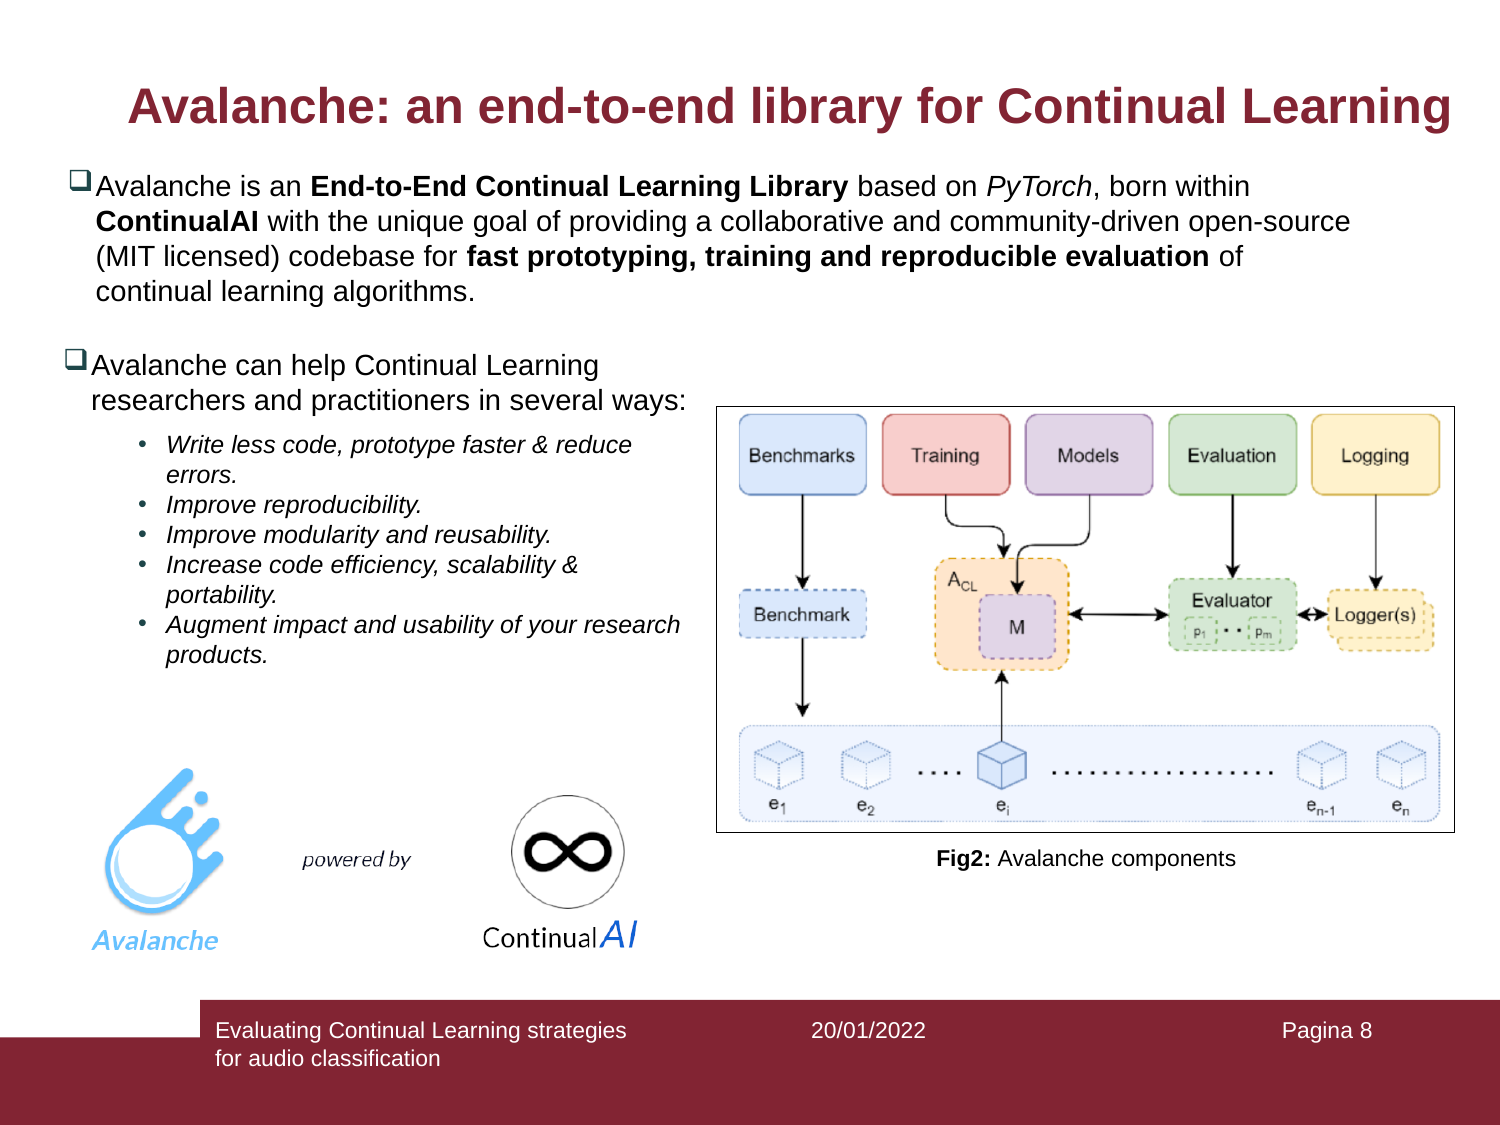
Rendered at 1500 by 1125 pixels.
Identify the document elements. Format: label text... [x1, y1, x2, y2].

title Avalanche: an end-to-end library for Continual Learning [112, 66, 1483, 150]
text_box Avalanche can help Continual Learning researchers and practitioners in several ways: Write less code, prototype faster & reduce errors. Improve reproducibility. Improve modularity and reusability. Increase code efficiency, scalability & portability. Augment impact and usability of your research products. [48, 338, 710, 711]
text_box Fig2: Avalanche components [921, 835, 1483, 878]
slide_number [712, 1008, 1025, 1084]
picture [48, 749, 691, 965]
footer Evaluating Continual Learning strategies for audio classification [200, 1008, 644, 1084]
text_box Avalanche is an End-to-End Continual Learning Library based on PyTorch, born within ContinualAI with the unique goal of providing a collaborative and community-driven open-source (MIT licensed) codebase for fast prototyping, training and reproducible evaluation of continual learning algorithms. [52, 159, 1372, 347]
slide_number Pagina 8 [1074, 1008, 1388, 1084]
picture [716, 406, 1455, 833]
text_box [320, 103, 351, 141]
